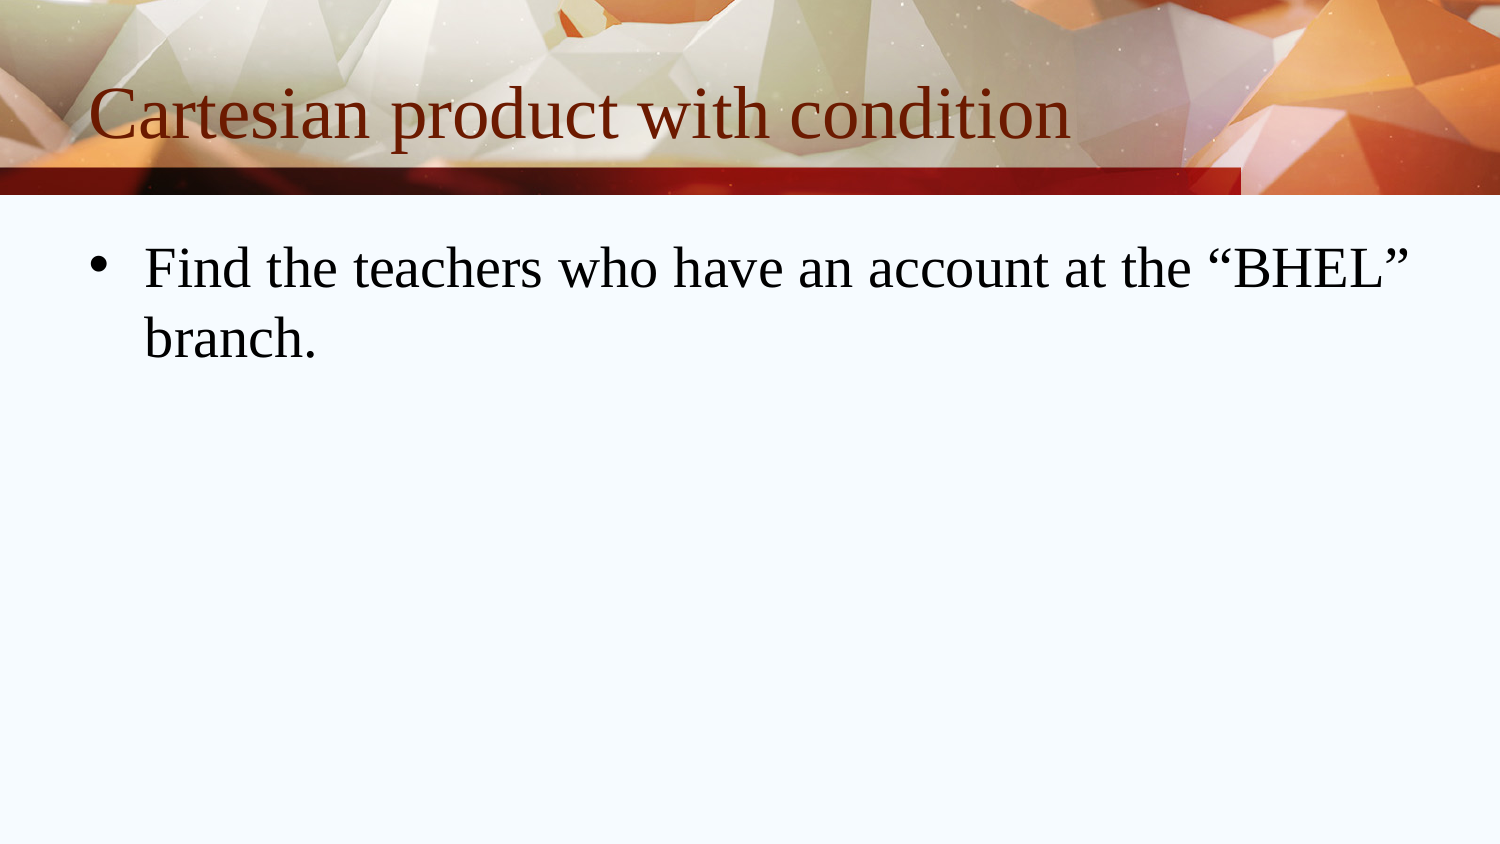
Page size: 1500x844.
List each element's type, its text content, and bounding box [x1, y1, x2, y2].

picture [0, 0, 1500, 844]
title Cartesian product with condition [73, 46, 1427, 172]
list Find the teachers who have an account at the “BHEL” branch. [73, 221, 1427, 798]
